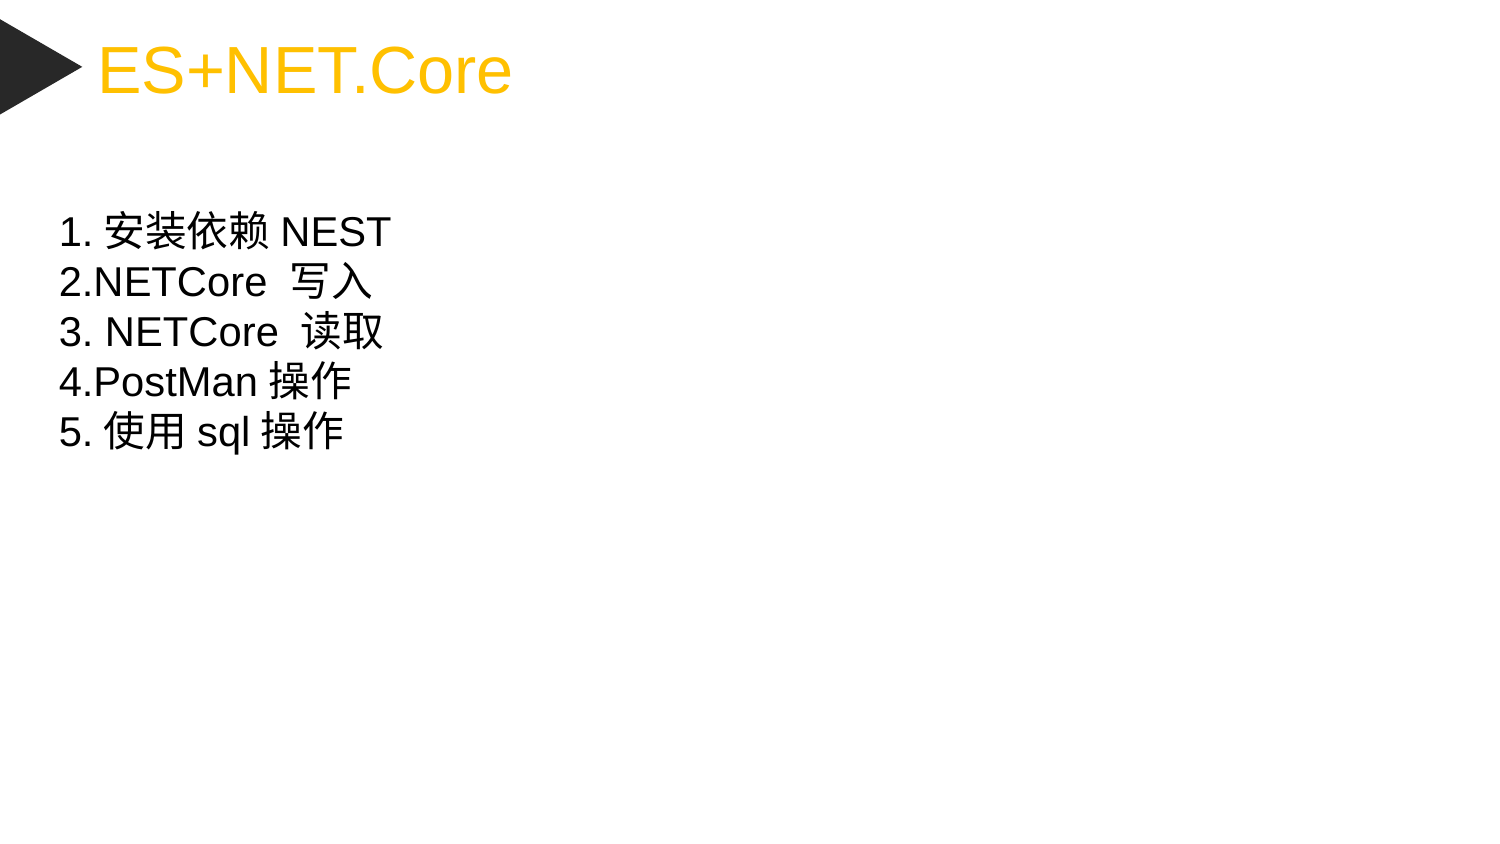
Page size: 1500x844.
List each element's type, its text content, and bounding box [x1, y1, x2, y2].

text_box [0, 19, 82, 115]
text_box ES+NET.Core [82, 19, 880, 114]
text_box 1.安装依赖NEST 2.NETCore 写入 3. NETCore 读取 4.PostMan操作 5.使用sql操作 [44, 197, 1137, 463]
